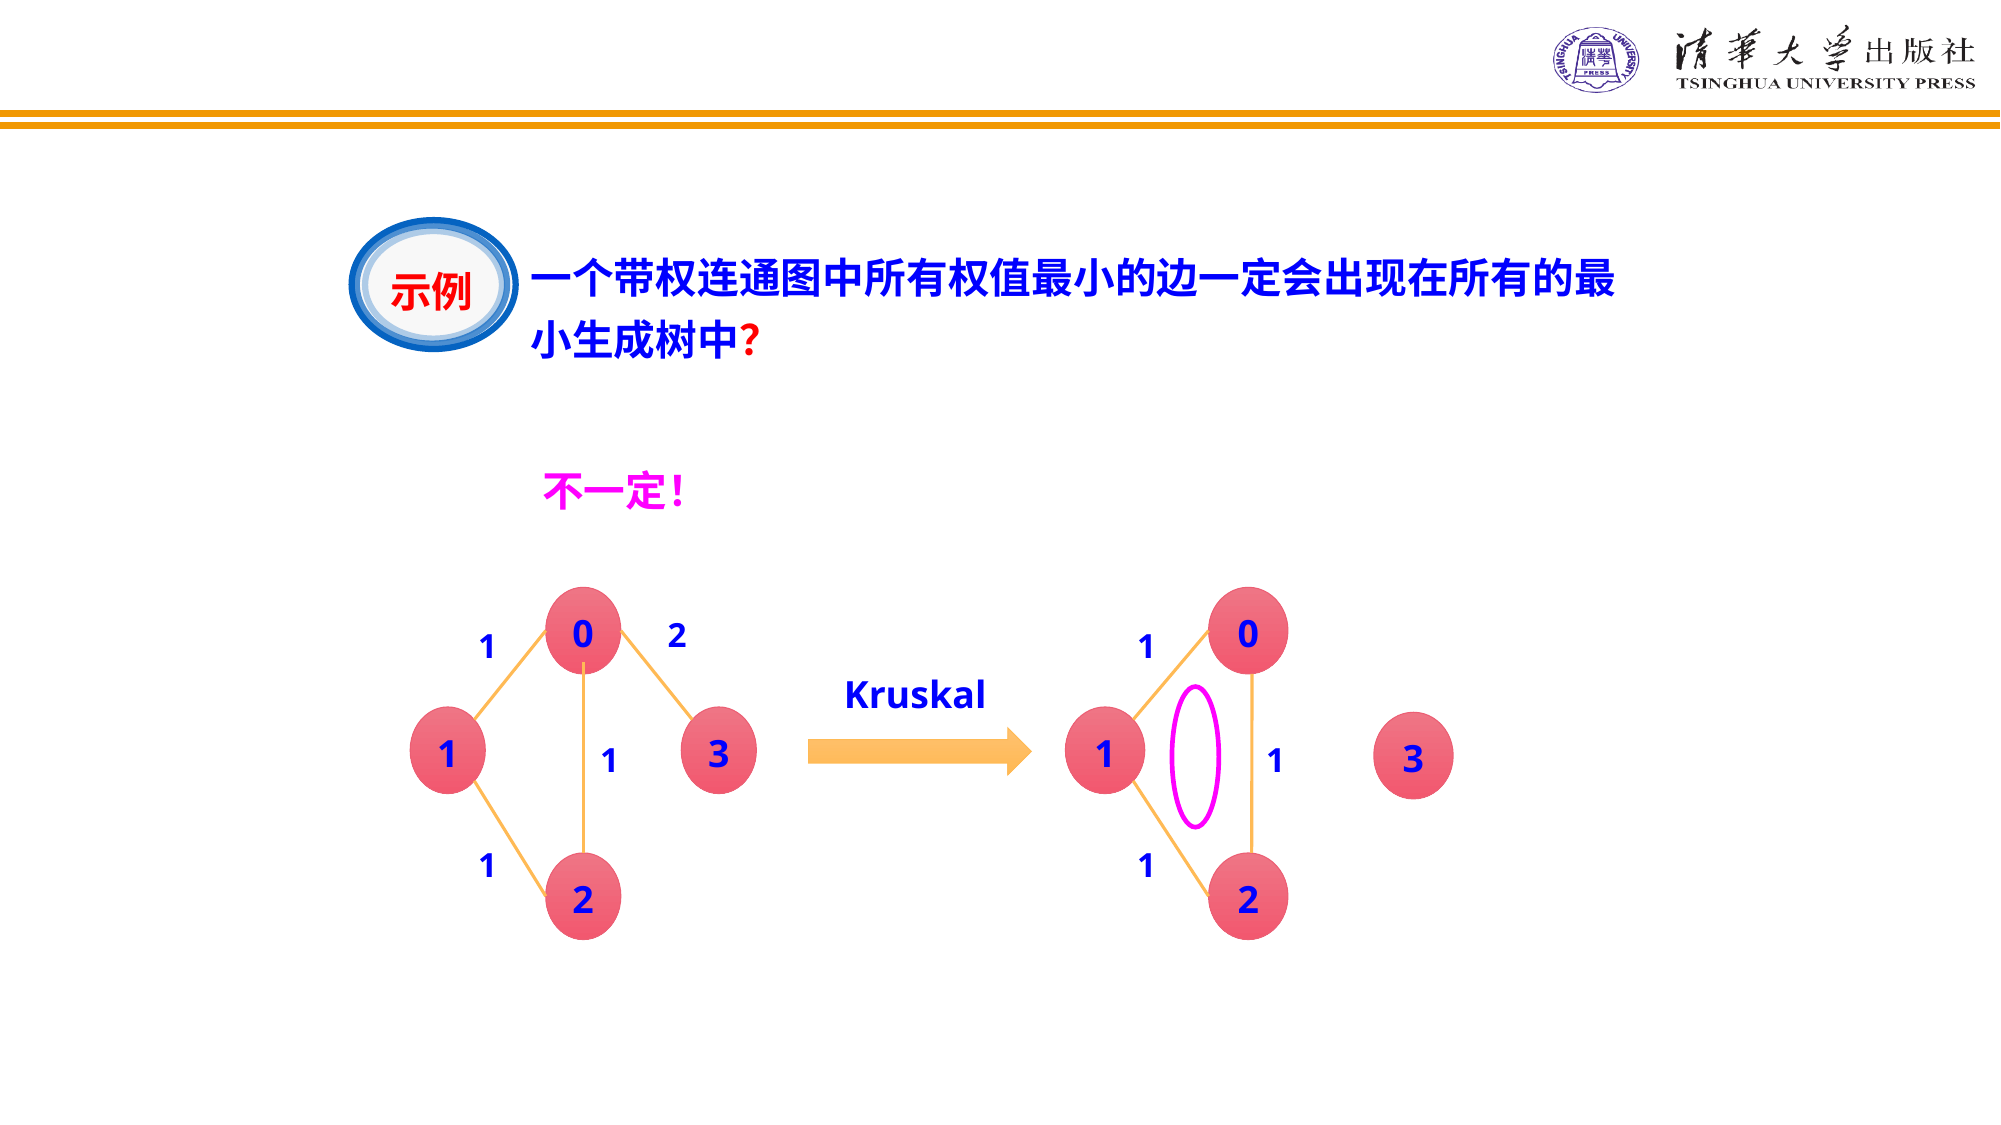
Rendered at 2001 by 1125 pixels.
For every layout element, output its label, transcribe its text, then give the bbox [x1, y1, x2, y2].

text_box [410, 587, 757, 940]
text_box 不一定！ [527, 444, 786, 522]
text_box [808, 653, 1032, 775]
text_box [351, 220, 516, 349]
text_box 一个带权连通图中所有权值最小的边一定会出现在所有的最小生成树中？ [515, 231, 1641, 372]
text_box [1065, 587, 1454, 940]
picture [1504, 0, 2001, 144]
